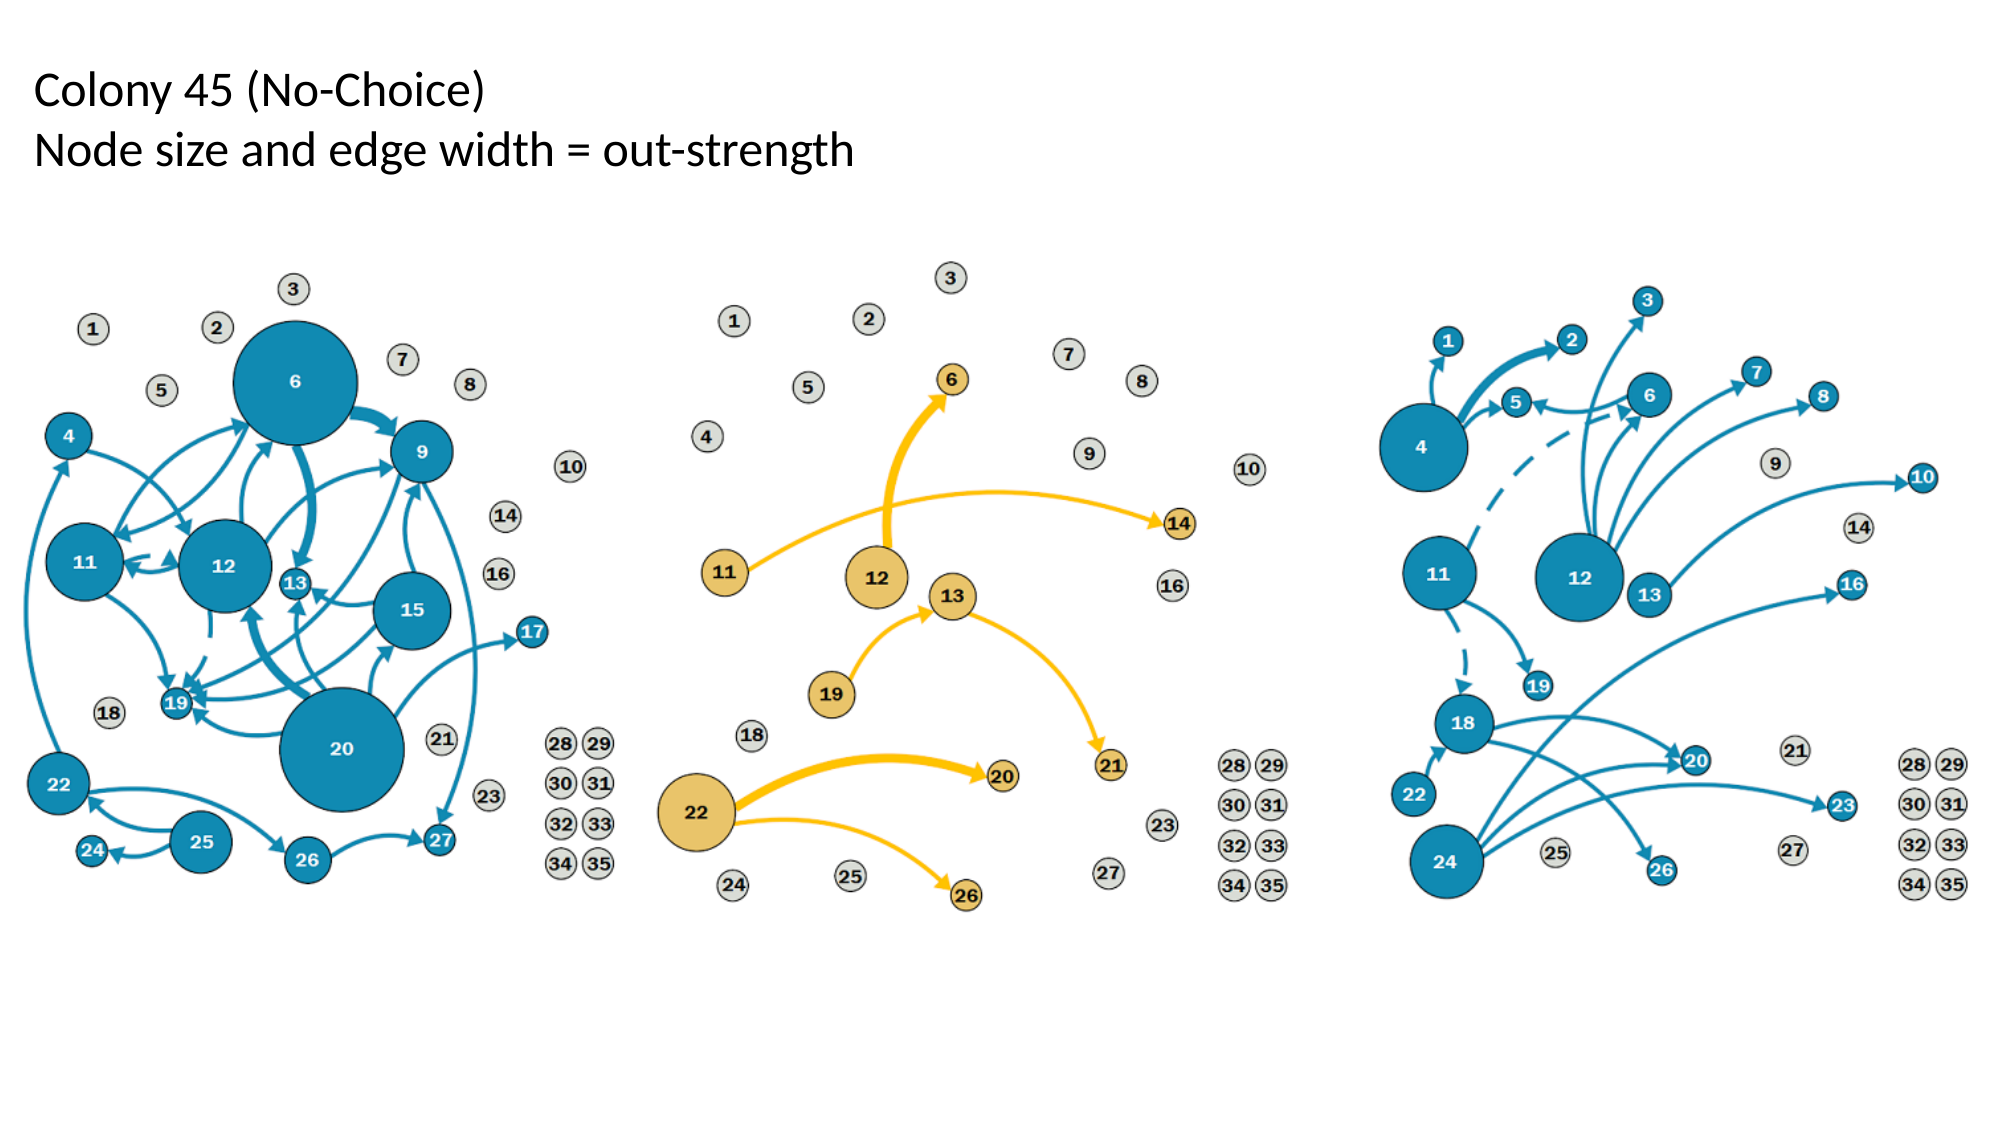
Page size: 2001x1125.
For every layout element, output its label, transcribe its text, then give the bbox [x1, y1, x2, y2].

picture [13, 243, 1987, 944]
text_box Colony 45 (No-Choice) Node size and edge width = out-strength [18, 49, 974, 185]
